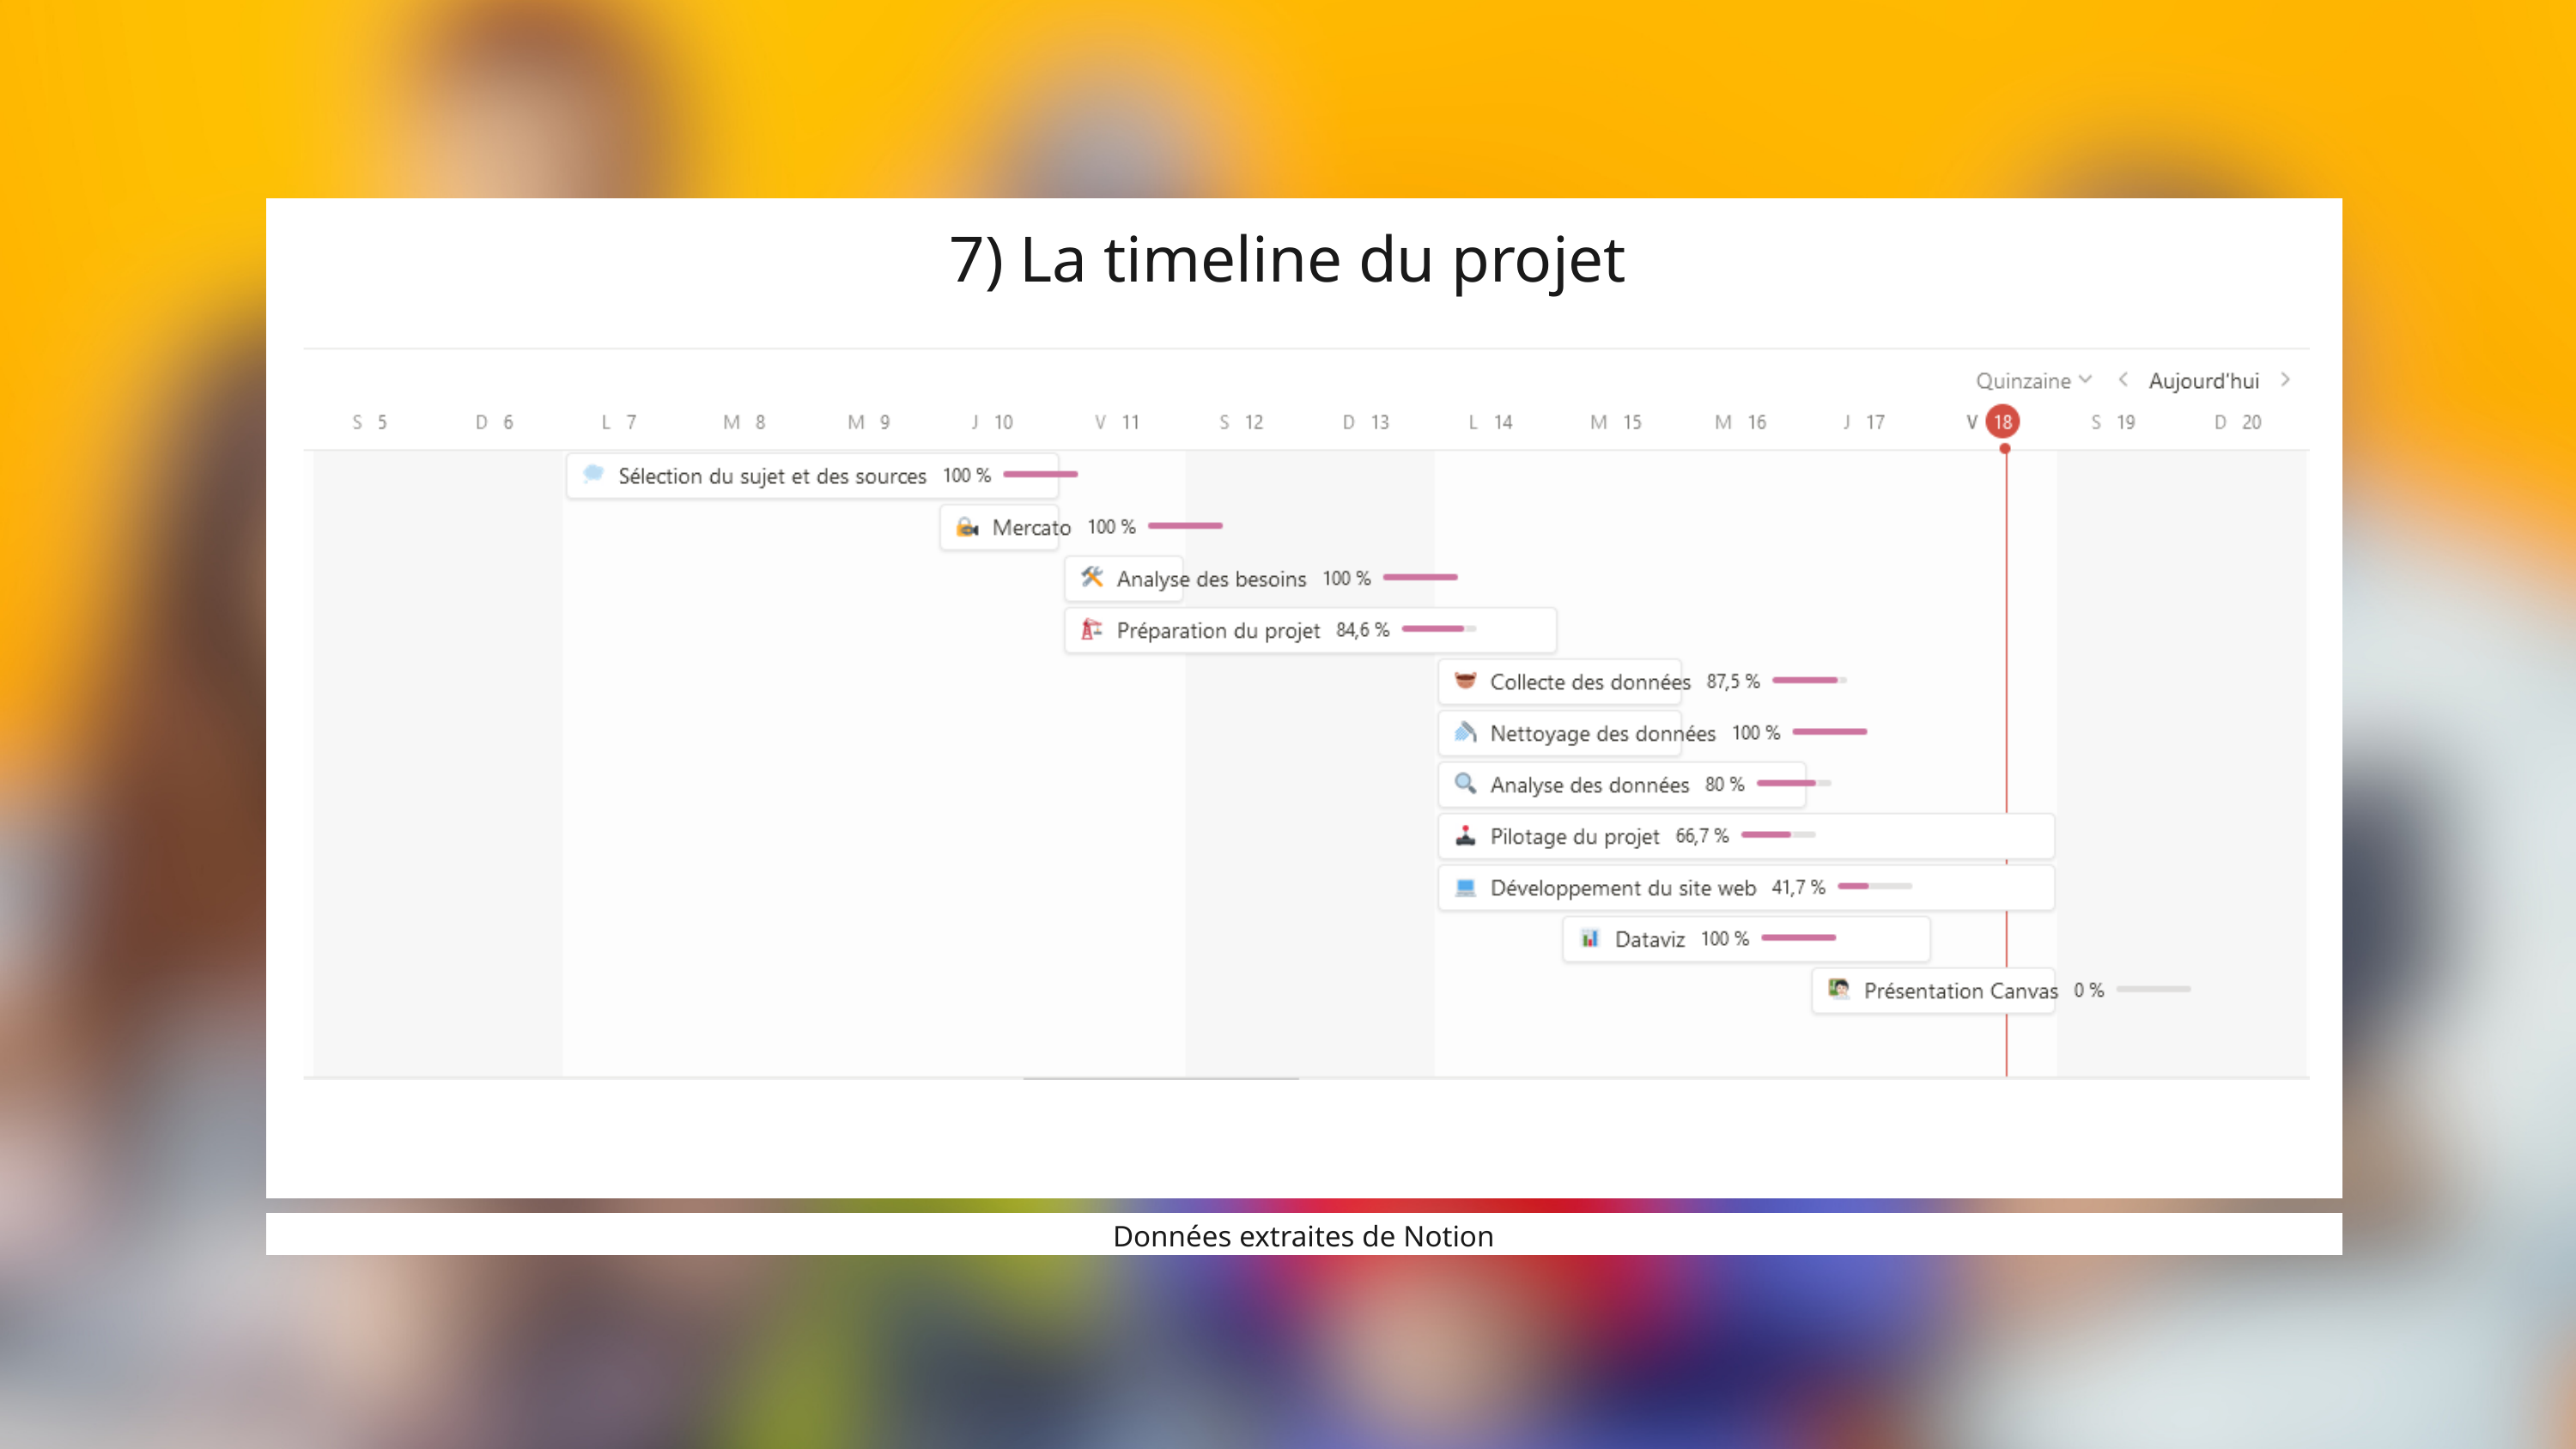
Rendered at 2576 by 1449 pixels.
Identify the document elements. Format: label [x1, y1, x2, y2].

text_box [0, 0, 2576, 1449]
text_box [265, 1212, 2342, 1256]
text_box [265, 197, 2342, 1198]
